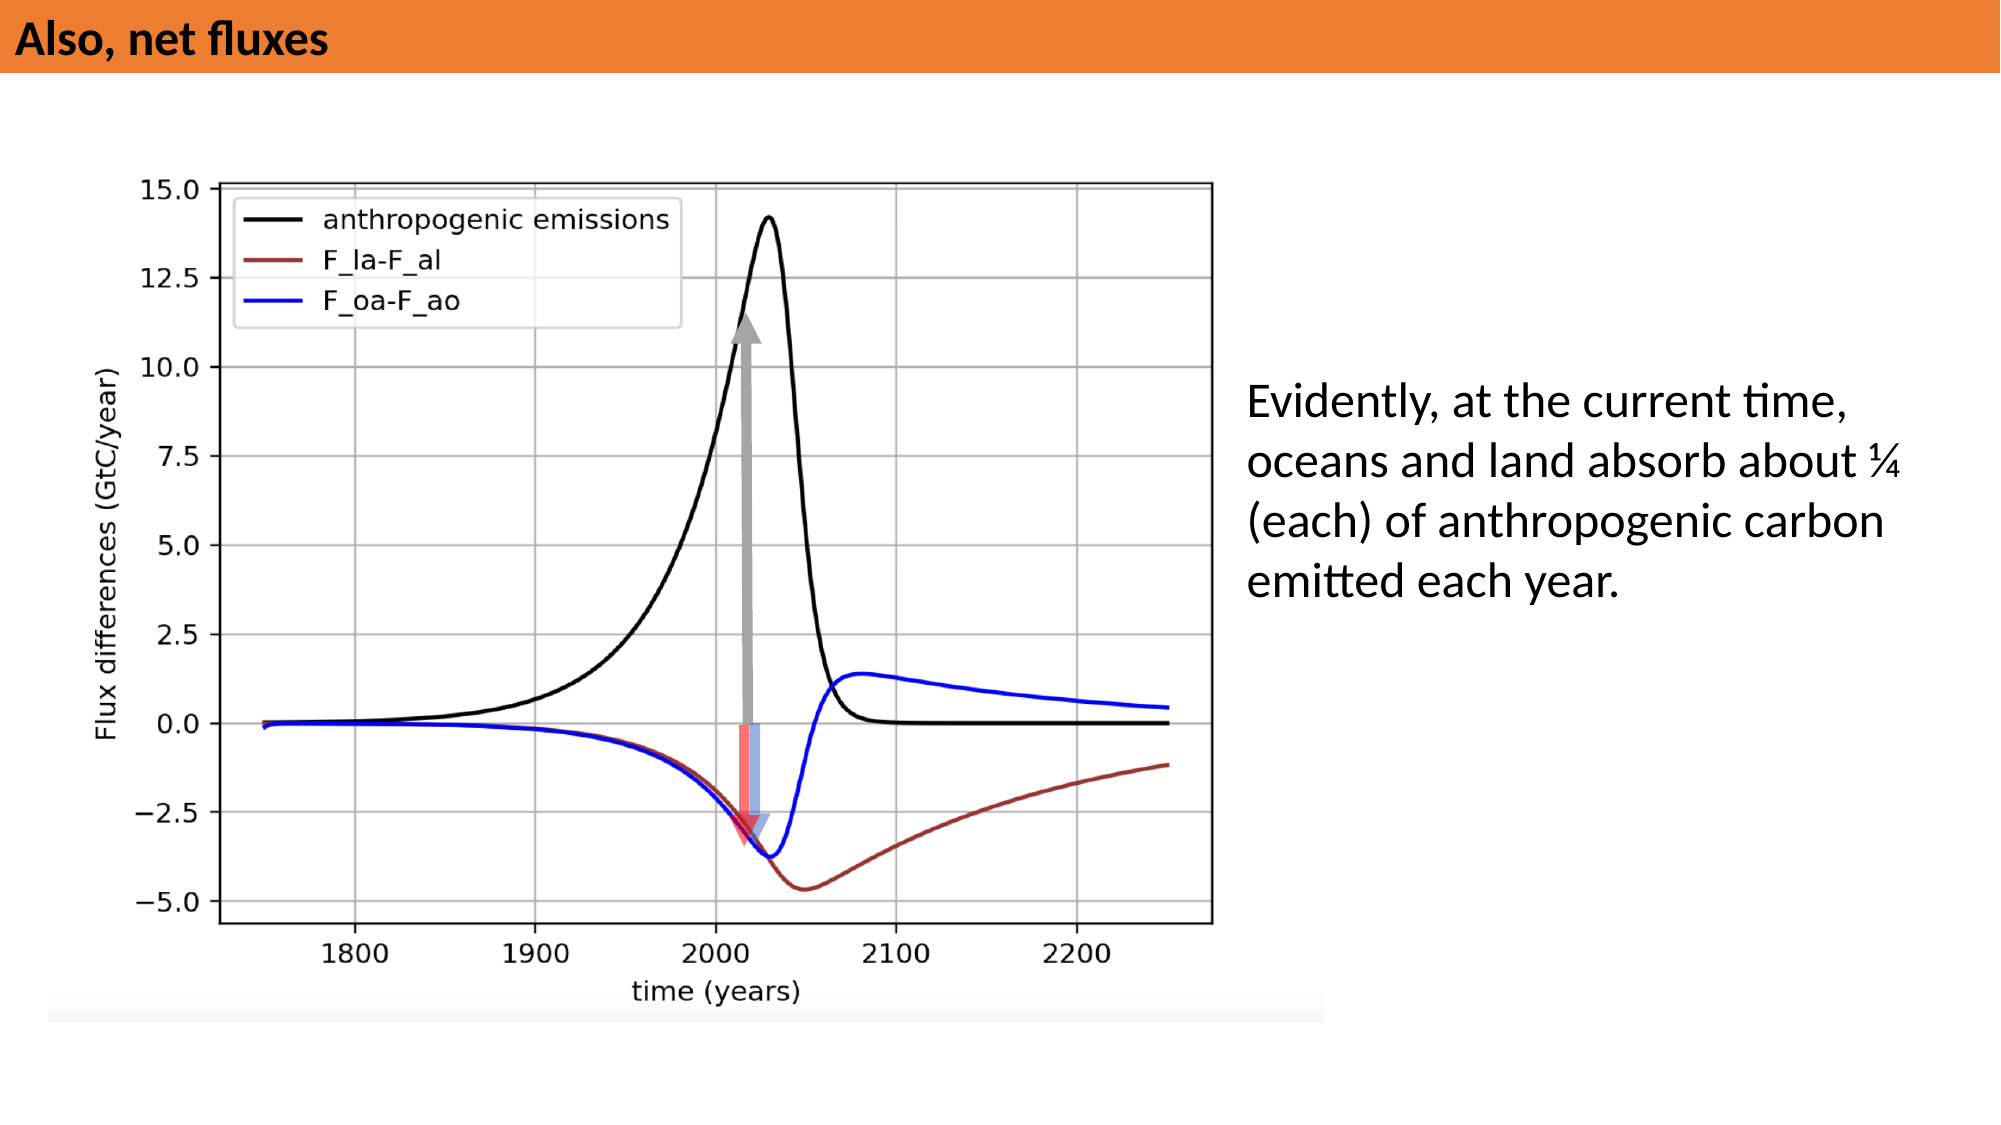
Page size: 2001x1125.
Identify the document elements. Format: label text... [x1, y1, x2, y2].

text_box Also, net fluxes [0, 0, 2000, 73]
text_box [744, 312, 755, 847]
picture [48, 106, 1324, 1022]
text_box Evidently, at the current time, oceans and land absorb about ¼ (each) of anthropogenic carbon emitted each year. [1324, 359, 1978, 615]
